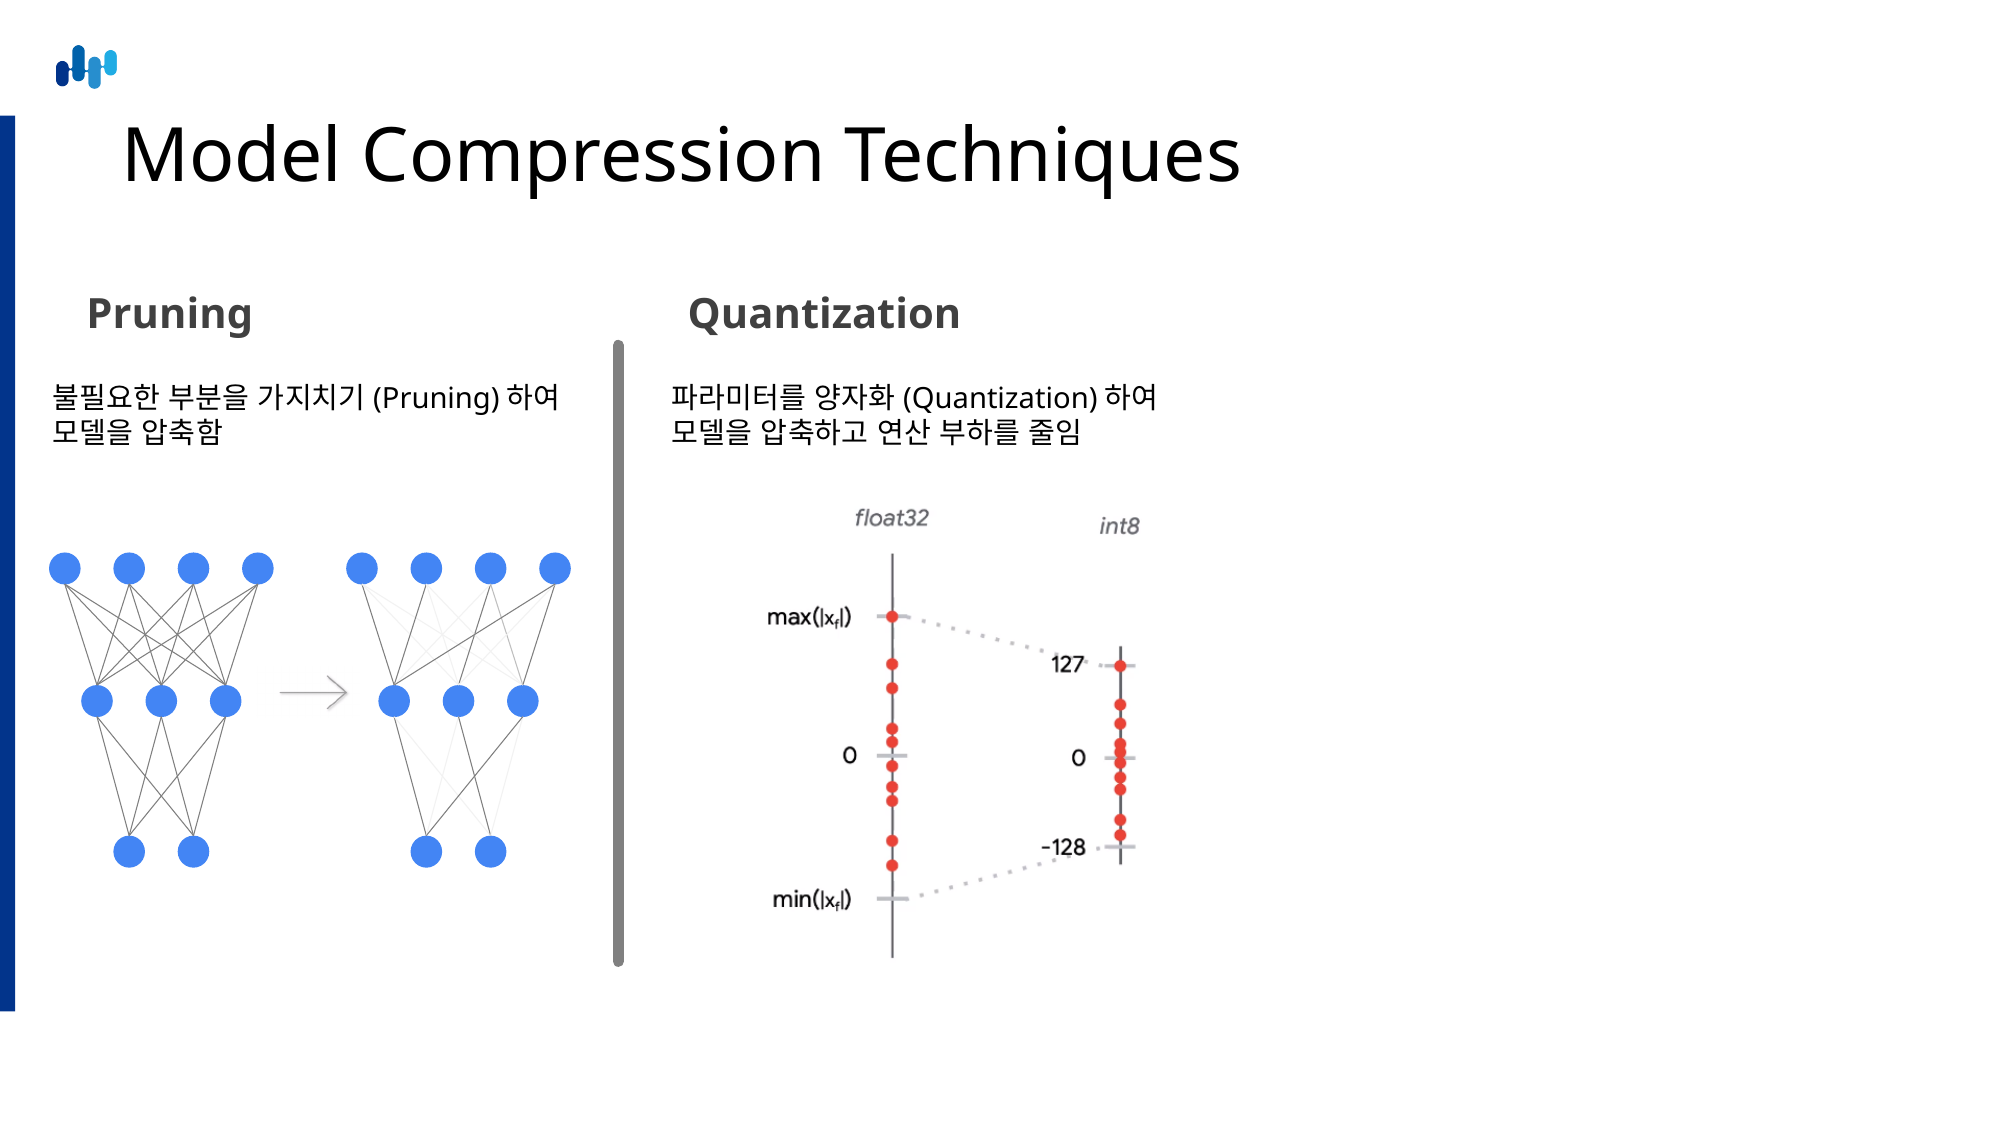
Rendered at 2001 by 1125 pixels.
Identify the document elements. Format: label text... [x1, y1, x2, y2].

picture [747, 495, 1191, 980]
text_box Quantization [672, 279, 1088, 345]
picture [56, 45, 117, 89]
text_box 불필요한 부분을 가지치기(Pruning)하여 모델을 압축함 [37, 372, 600, 457]
text_box Pruning [71, 279, 487, 345]
text_box [0, 115, 16, 1012]
text_box Model Compression Techniques [106, 99, 1326, 204]
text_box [48, 552, 571, 868]
text_box 파라미터를 양자화(Quantization)하여 모델을 압축하고 연산 부하를 줄임 [657, 372, 1220, 457]
